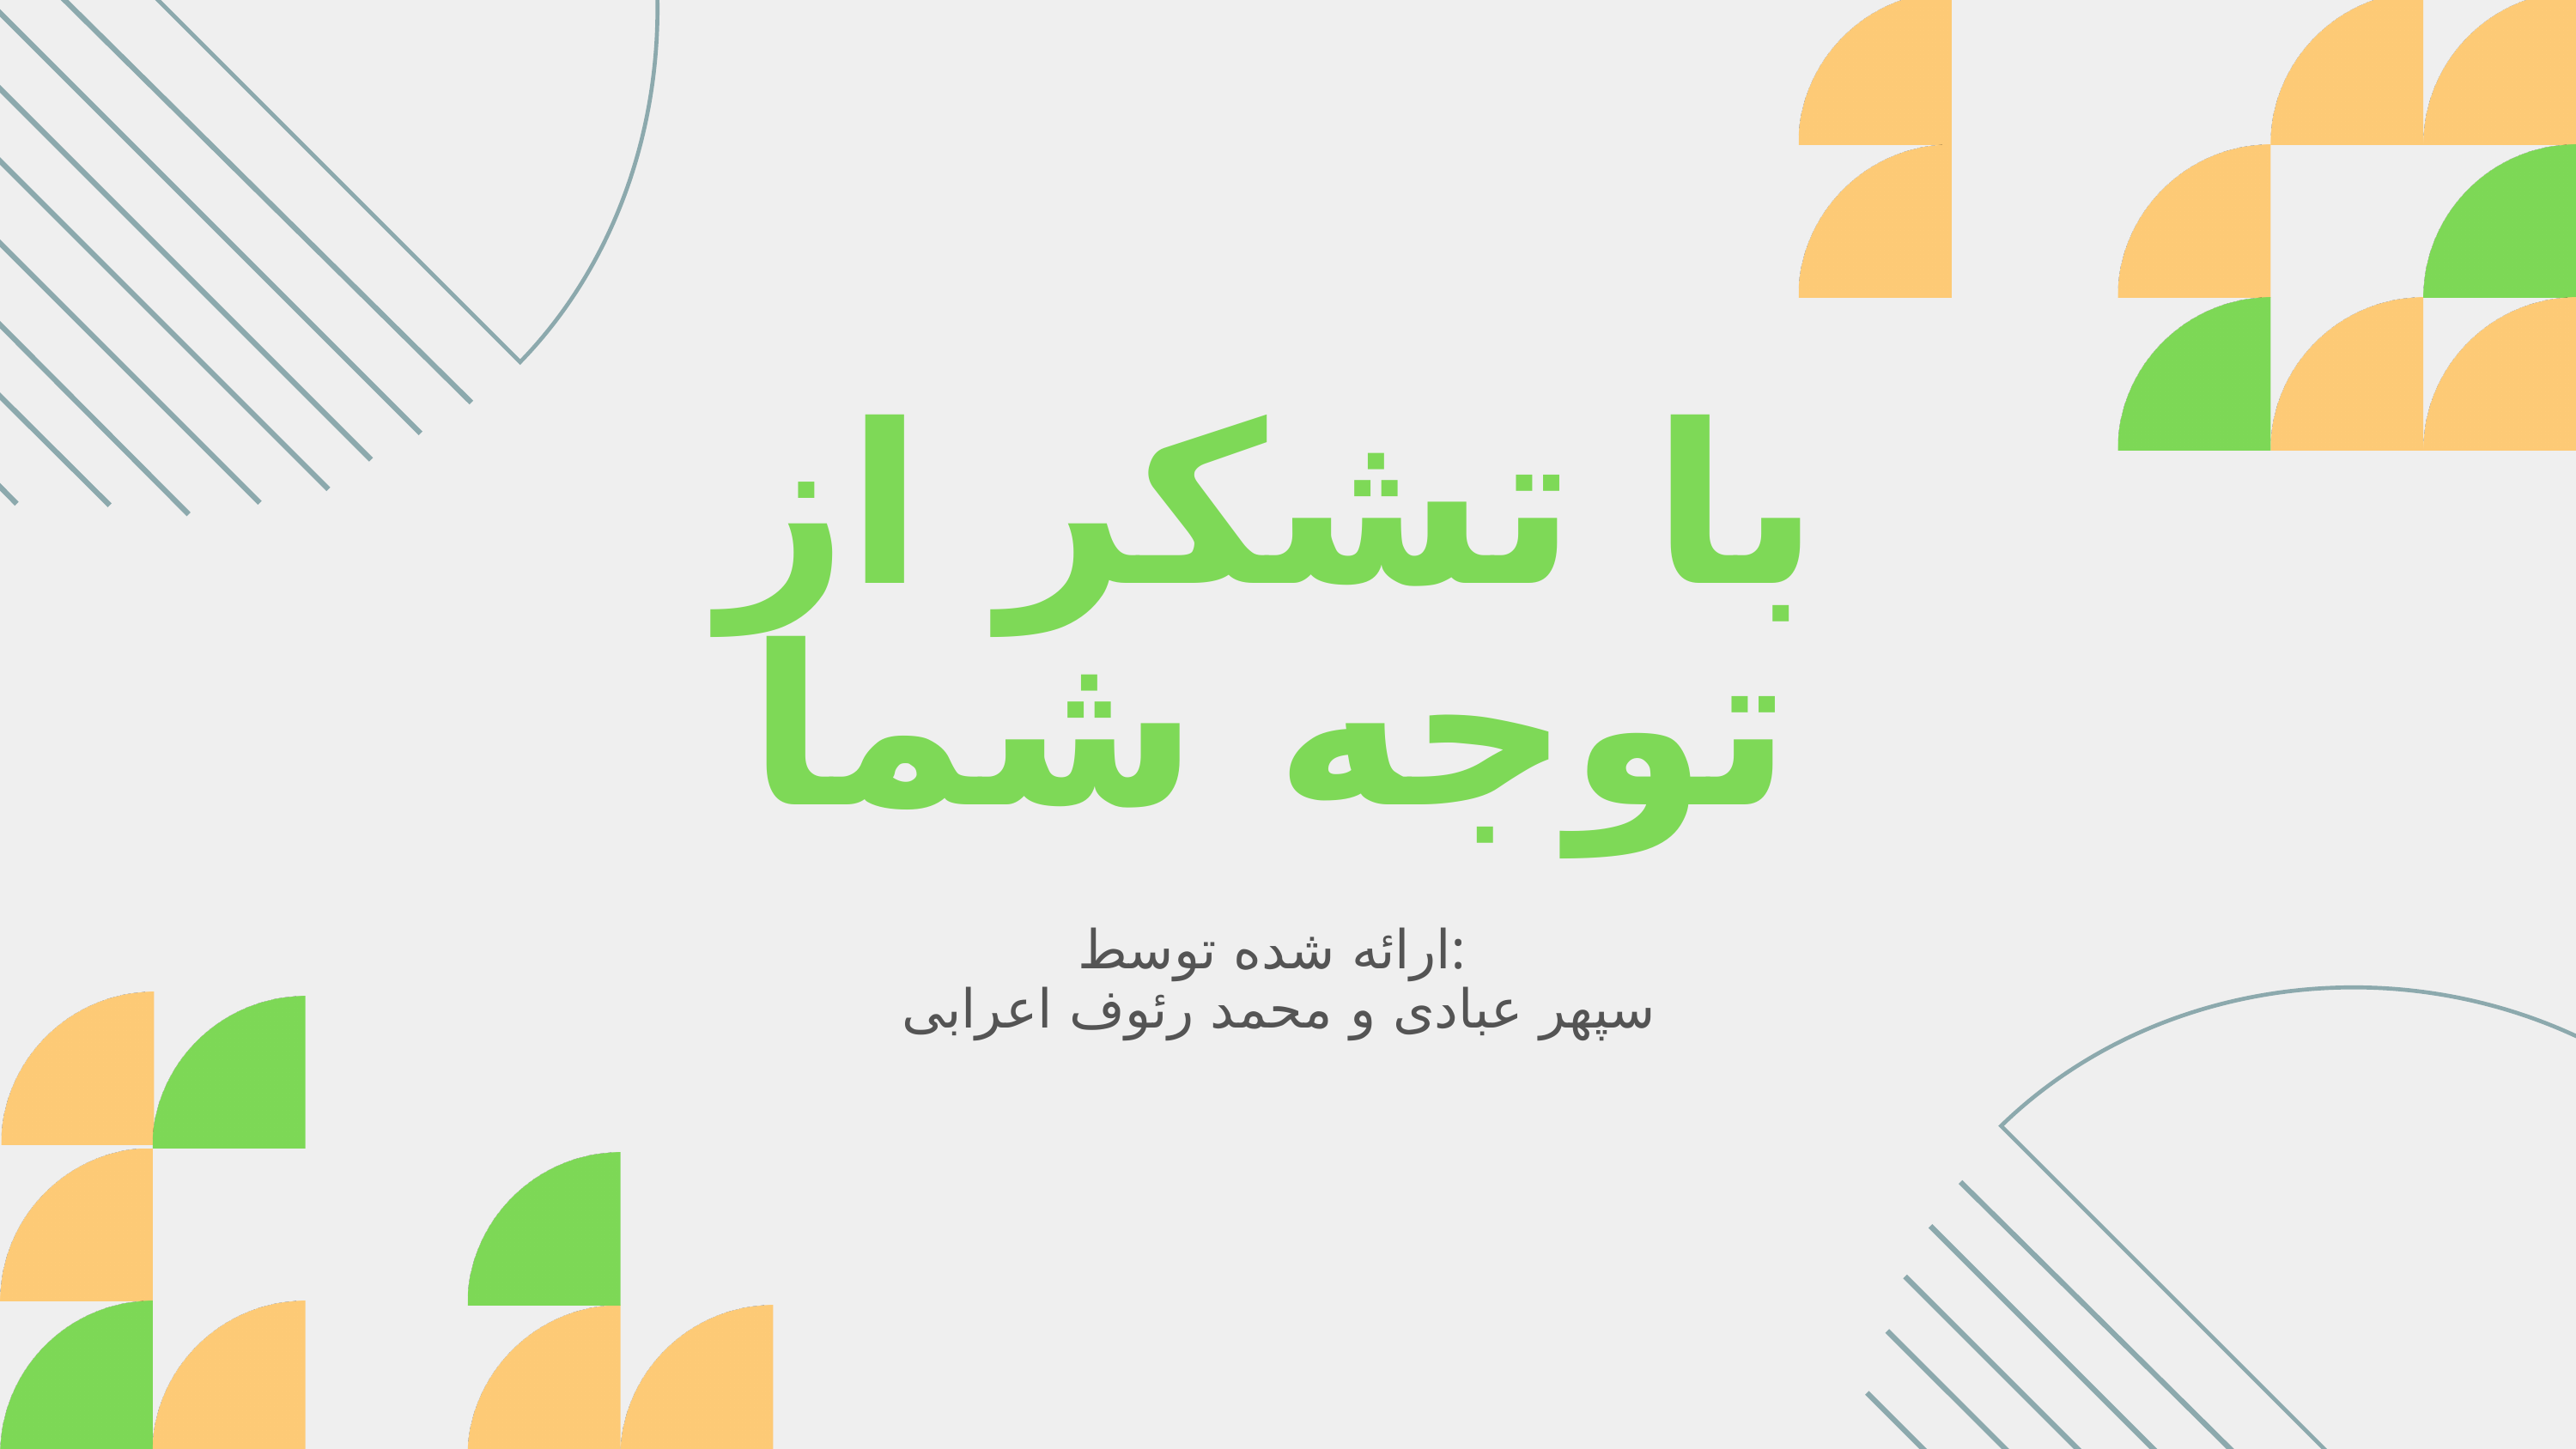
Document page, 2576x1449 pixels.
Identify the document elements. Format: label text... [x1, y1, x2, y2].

text_box [152, 1300, 306, 1449]
text_box [2270, 0, 2424, 145]
text_box ارائه شده توسط: سپهر عبادی و محمد رئوف اعرابی [750, 920, 1808, 1099]
text_box [1798, 144, 1952, 298]
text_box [1848, 770, 2576, 1449]
text_box [2271, 297, 2424, 451]
text_box [152, 996, 306, 1149]
text_box [467, 1152, 621, 1306]
text_box [2424, 0, 2576, 144]
text_box [620, 1305, 774, 1449]
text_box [0, 0, 876, 517]
text_box [2117, 297, 2271, 451]
text_box [2423, 144, 2576, 297]
text_box با تشکر از توجه شما [522, 405, 2019, 850]
text_box [2424, 297, 2576, 451]
text_box [0, 1300, 152, 1449]
text_box [1798, 0, 1952, 144]
text_box [467, 1306, 620, 1449]
text_box [2117, 144, 2271, 297]
text_box [1, 991, 155, 1145]
text_box [0, 1149, 153, 1300]
